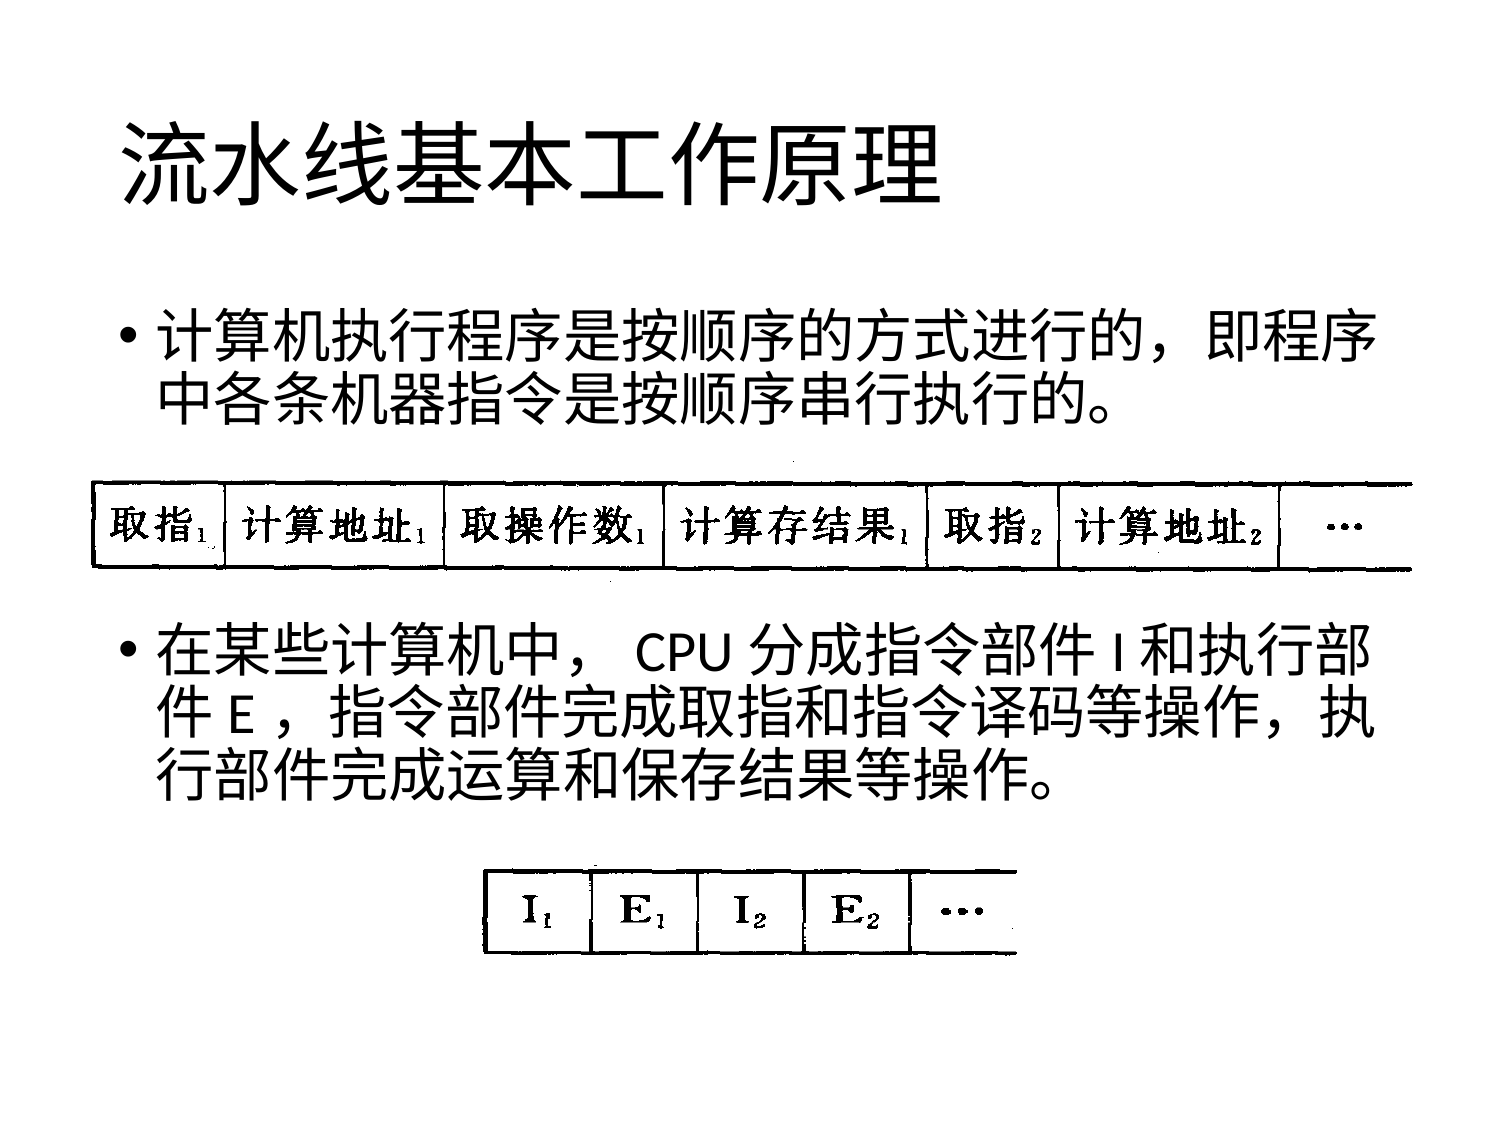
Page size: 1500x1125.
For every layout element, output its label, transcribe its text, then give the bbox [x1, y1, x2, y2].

list 计算机执行程序是按顺序的方式进行的，即程序中各条机器指令是按顺序串行执行的。 在某些计算机中，CPU分成指令部件I和执行部件E，指令部件完成取指和指令译码等操作，执行部件完成运算和保存结果等操作。 [103, 603, 1397, 1014]
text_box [65, 456, 1434, 603]
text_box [445, 849, 1055, 981]
title 流水线基本工作原理 [103, 59, 1397, 278]
list 计算机执行程序是按顺序的方式进行的，即程序中各条机器指令是按顺序串行执行的。 在某些计算机中，CPU分成指令部件I和执行部件E，指令部件完成取指和指令译码等操作，执行部件完成运算和保存结果等操作。 [103, 299, 1397, 456]
